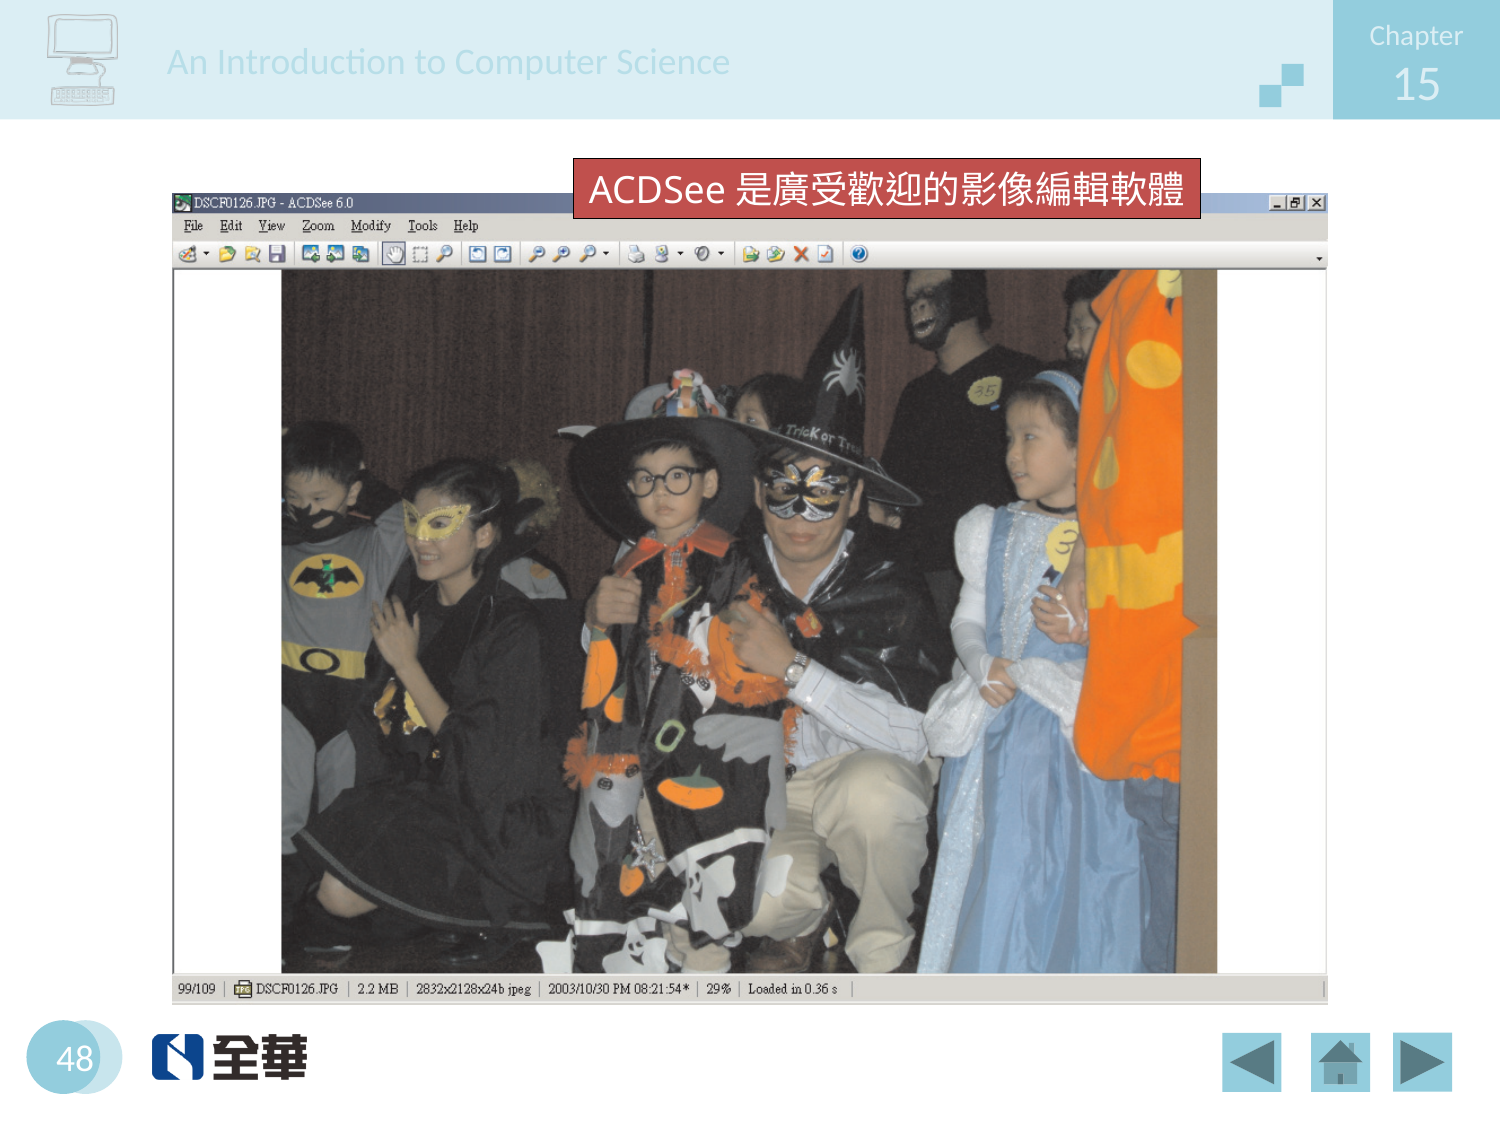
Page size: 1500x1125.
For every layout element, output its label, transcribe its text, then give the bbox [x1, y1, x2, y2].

picture [152, 1034, 307, 1080]
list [171, 193, 1329, 1006]
picture [47, 14, 118, 106]
text_box ACDSee是廣受歡迎的影像編輯軟體 [573, 158, 1201, 191]
